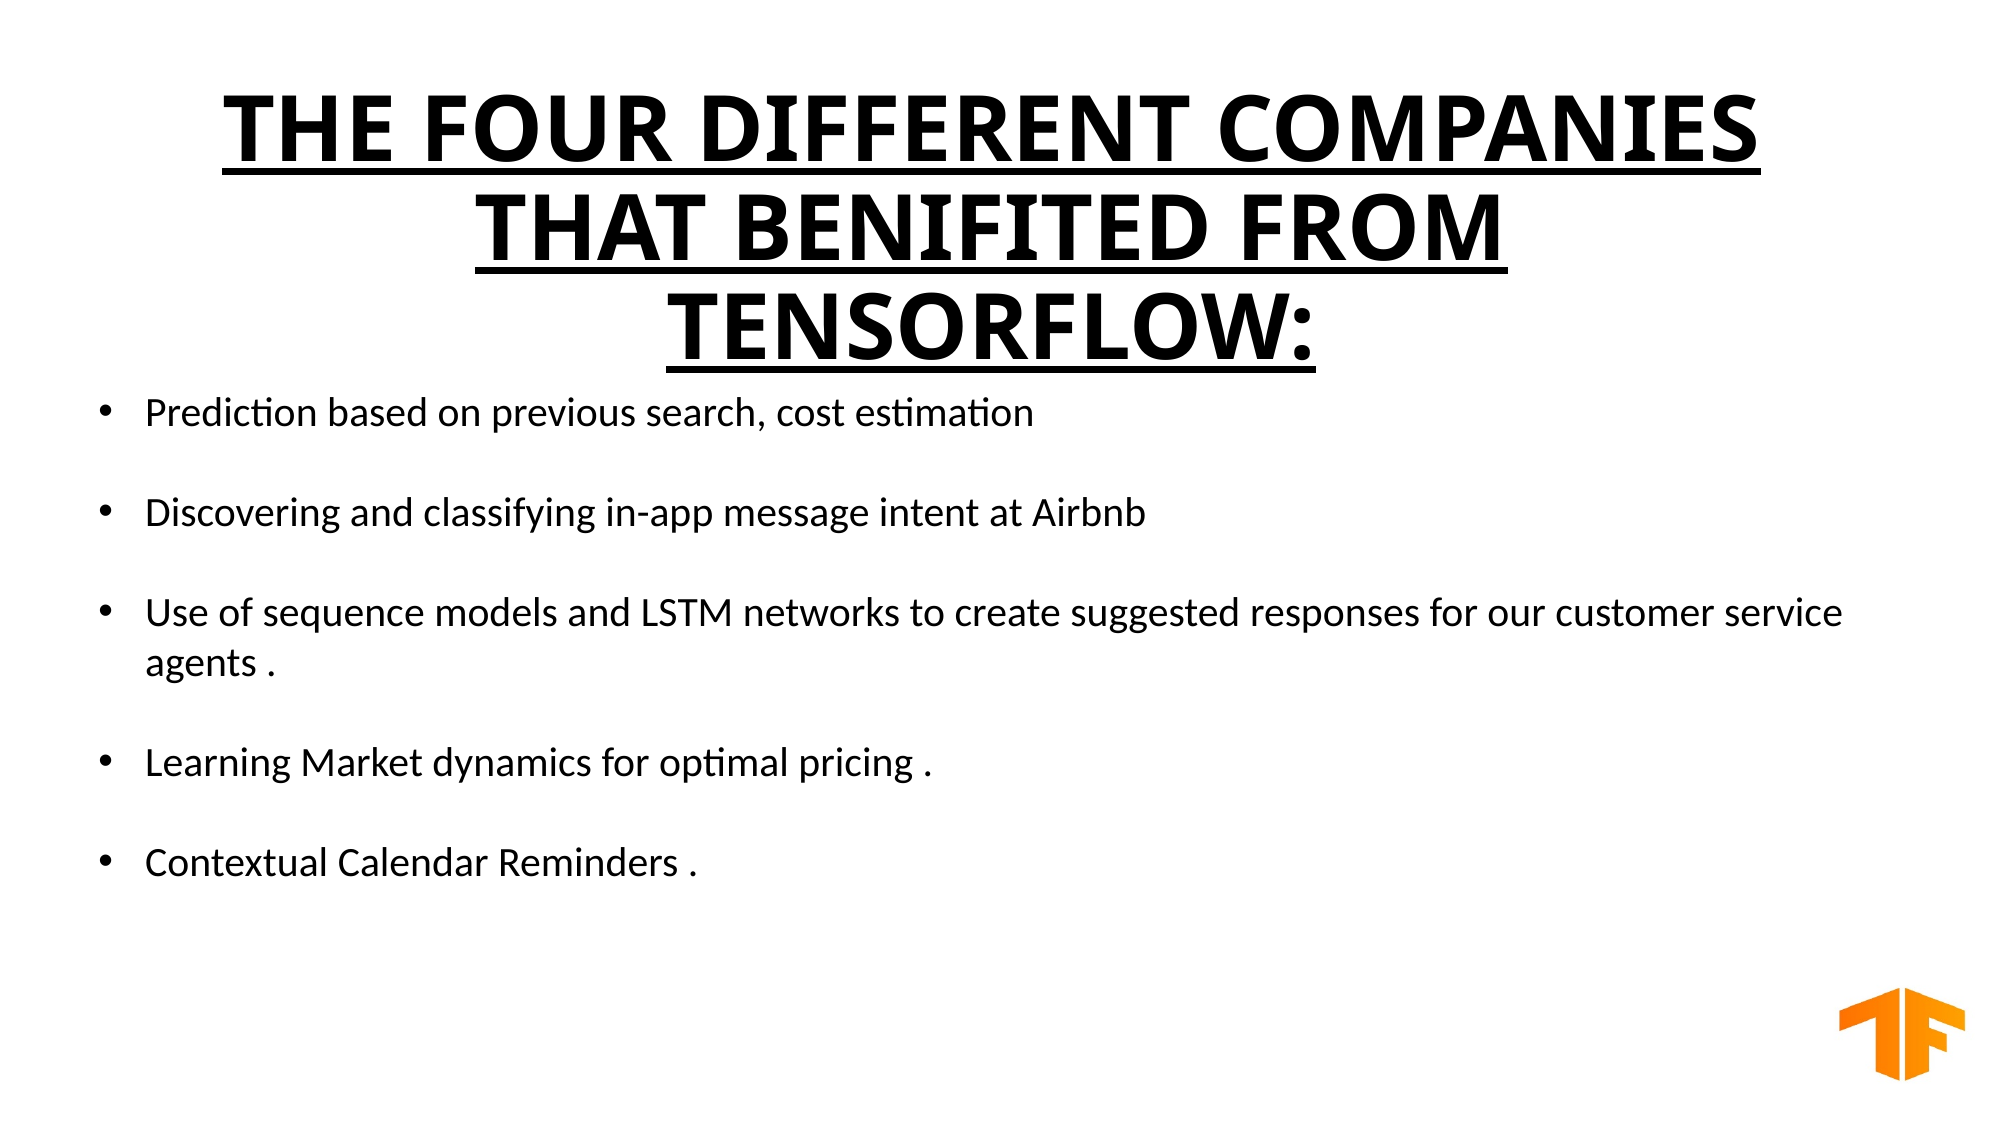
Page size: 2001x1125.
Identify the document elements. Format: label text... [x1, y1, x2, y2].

picture [1818, 955, 1988, 1095]
text_box Prediction based on previous search, cost estimation Discovering and classifying in-app message intent at Airbnb Use of sequence models and LSTM networks to create suggested responses for our customer service agents . Learning Market dynamics for optimal pricing . Contextual Calendar Reminders . [0, 377, 1957, 893]
text_box THE FOUR DIFFERENT COMPANIES THAT BENIFITED FROM TENSORFLOW: [128, 74, 1854, 221]
